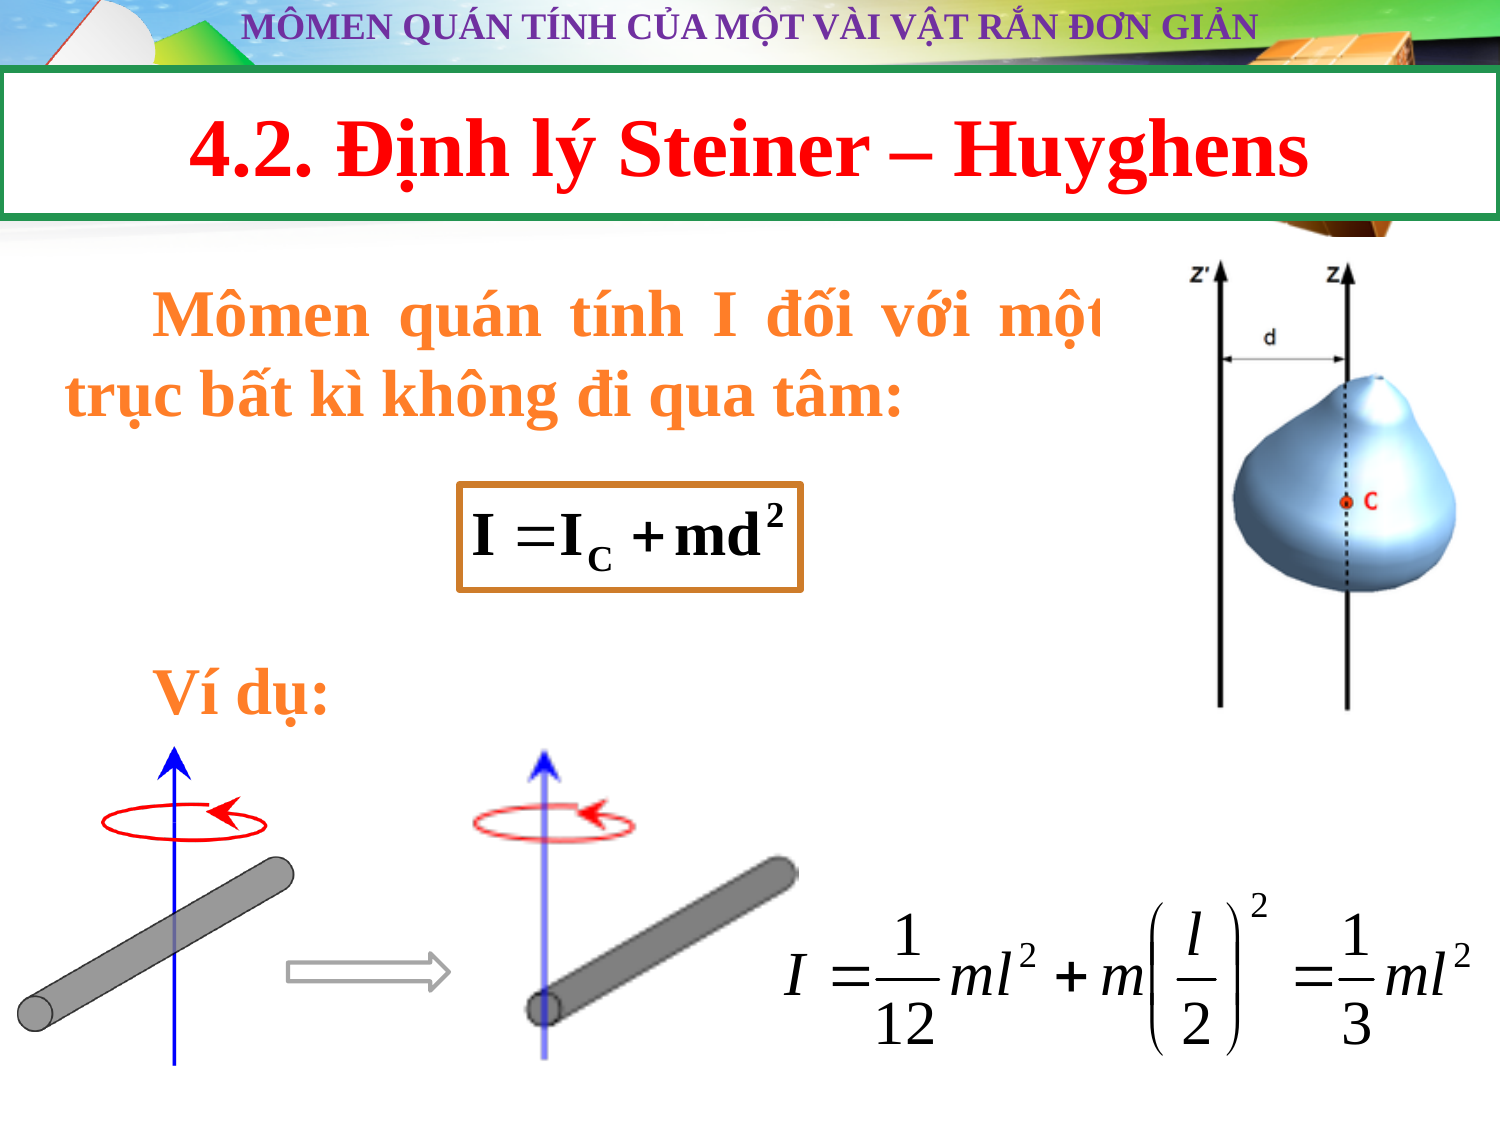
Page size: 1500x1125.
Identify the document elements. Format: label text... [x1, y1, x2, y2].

text_box Mômen quán tính I đối với một trục bất kì không đi qua tâm: [50, 262, 1094, 438]
picture [0, 735, 313, 1084]
text_box Ví dụ: [50, 640, 475, 736]
picture [461, 740, 800, 1079]
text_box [772, 874, 1485, 1069]
picture [0, 219, 1500, 730]
text_box [316, 951, 452, 993]
text_box 4.2. Định lý Steiner – Huyghens [290, 67, 1500, 219]
picture [0, 0, 1500, 218]
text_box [462, 487, 798, 587]
text_box MÔMEN QUÁN TÍNH CỦA MỘT VÀI VẬT RẮN ĐƠN GIẢN [288, 0, 1500, 52]
